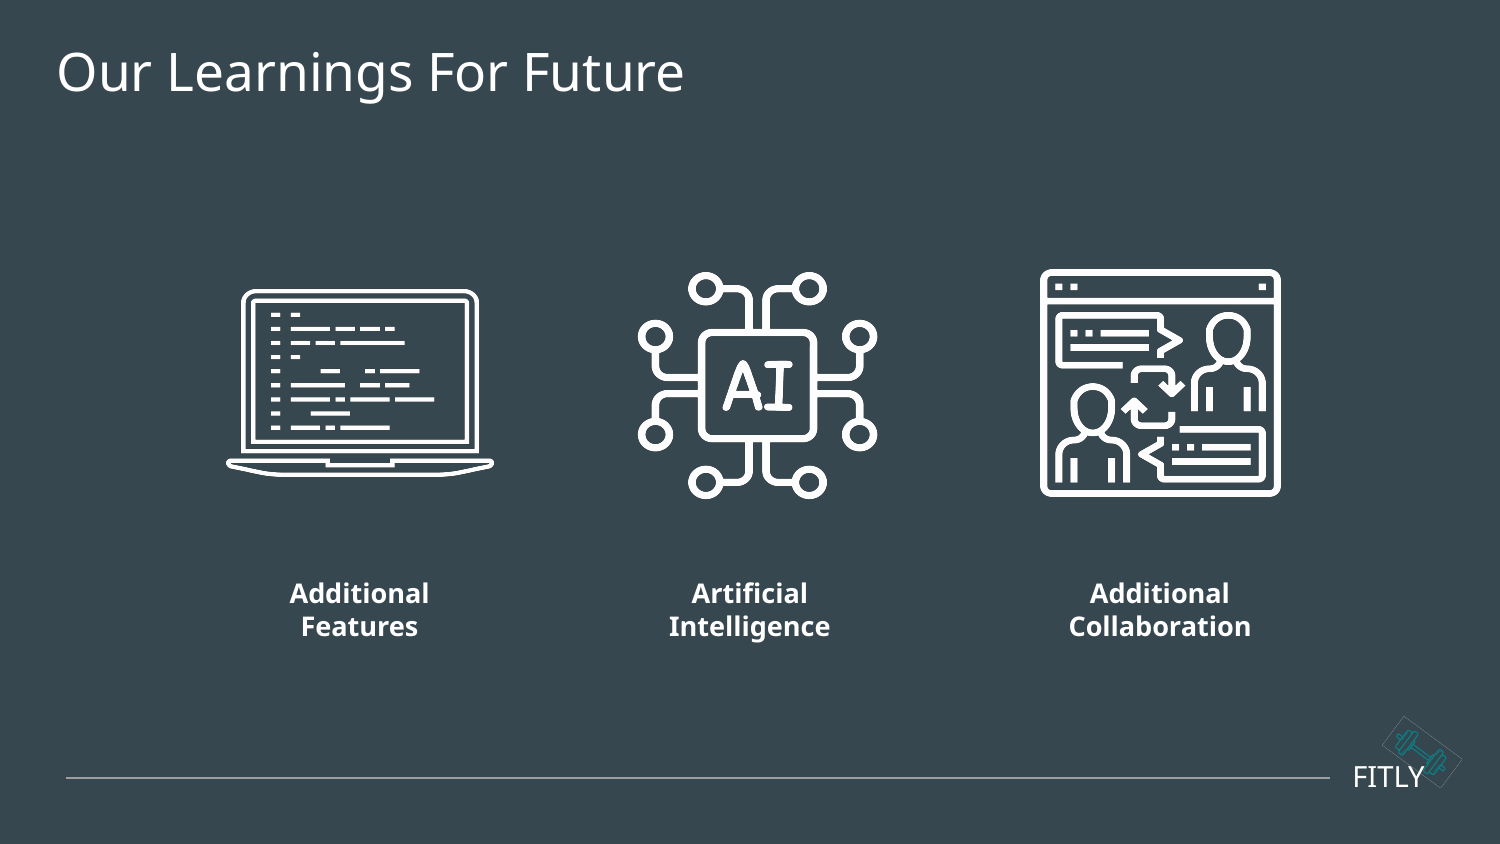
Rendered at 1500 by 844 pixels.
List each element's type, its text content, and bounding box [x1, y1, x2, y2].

text_box FITLY [1337, 743, 1451, 809]
text_box Additional Collaboration [1052, 561, 1268, 657]
text_box Additional Features [252, 561, 467, 657]
picture [1385, 717, 1461, 773]
picture [200, 223, 519, 524]
title Our Learnings For Future [41, 23, 1440, 118]
picture [1039, 269, 1281, 497]
text_box Artificial Intelligence [642, 561, 858, 657]
picture [602, 239, 913, 532]
